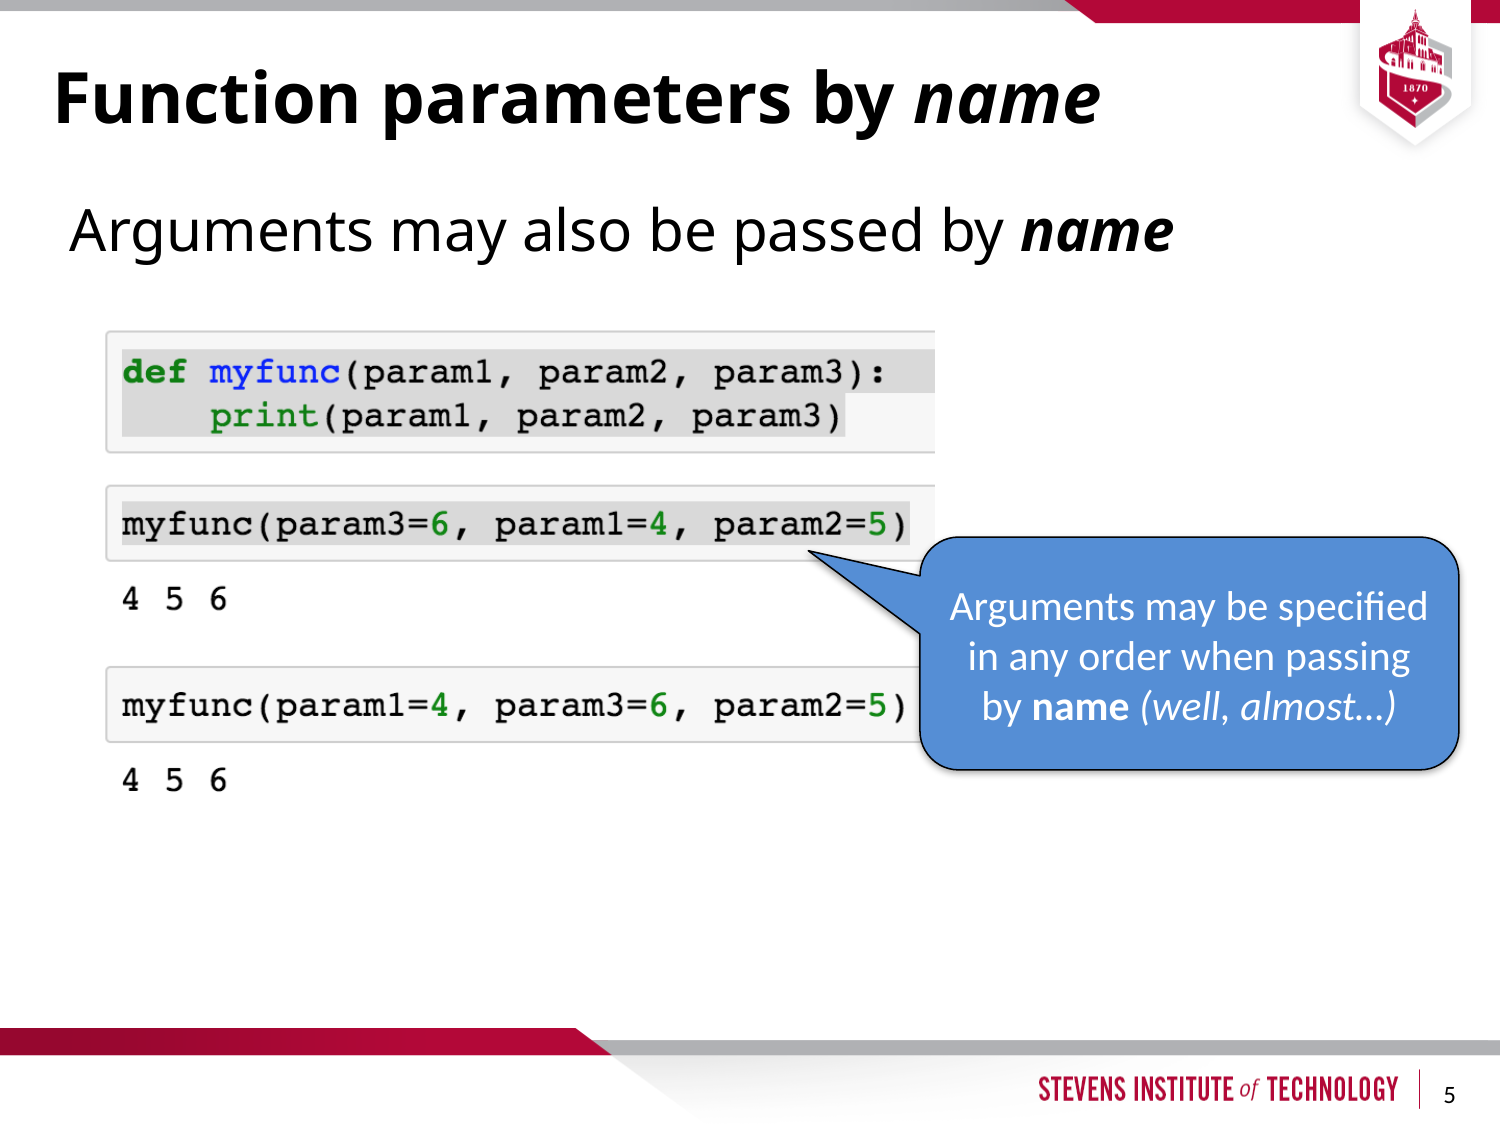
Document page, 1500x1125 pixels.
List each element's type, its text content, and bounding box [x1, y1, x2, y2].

picture [0, 1028, 1500, 1125]
slide_number 5 [1428, 1071, 1490, 1108]
picture [96, 317, 935, 817]
title Function parameters by name [37, 45, 1387, 150]
picture [0, 0, 1500, 160]
text_box Arguments may be specified in any order when passing by name (well, almost…) [941, 536, 1460, 771]
list Arguments may also be passed by name [55, 186, 1443, 434]
